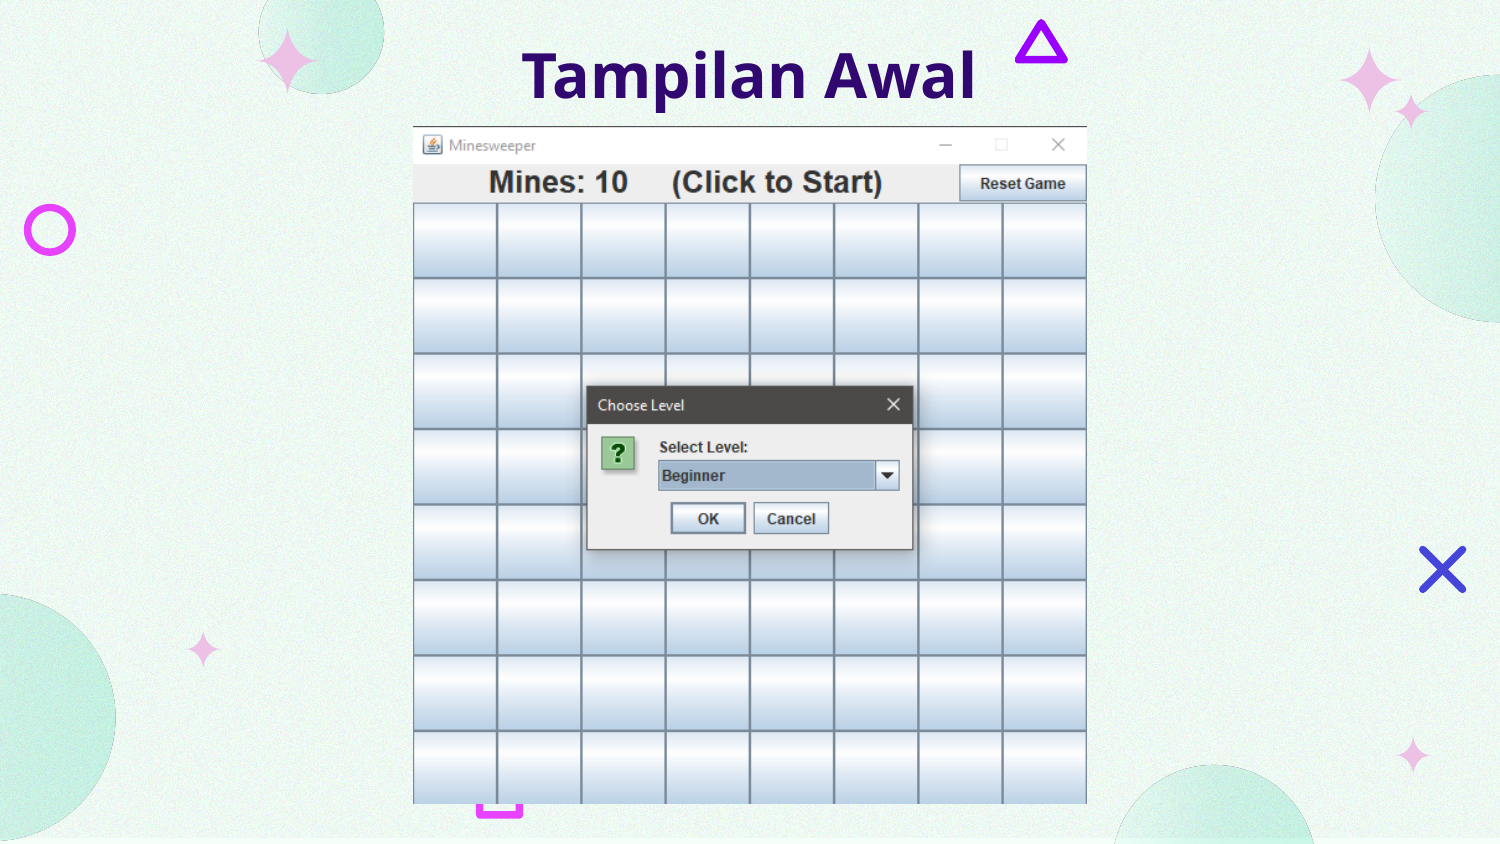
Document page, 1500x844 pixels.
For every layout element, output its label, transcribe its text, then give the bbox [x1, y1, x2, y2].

subtitle Tampilan Awal [210, 20, 1290, 112]
picture [0, 0, 1500, 844]
